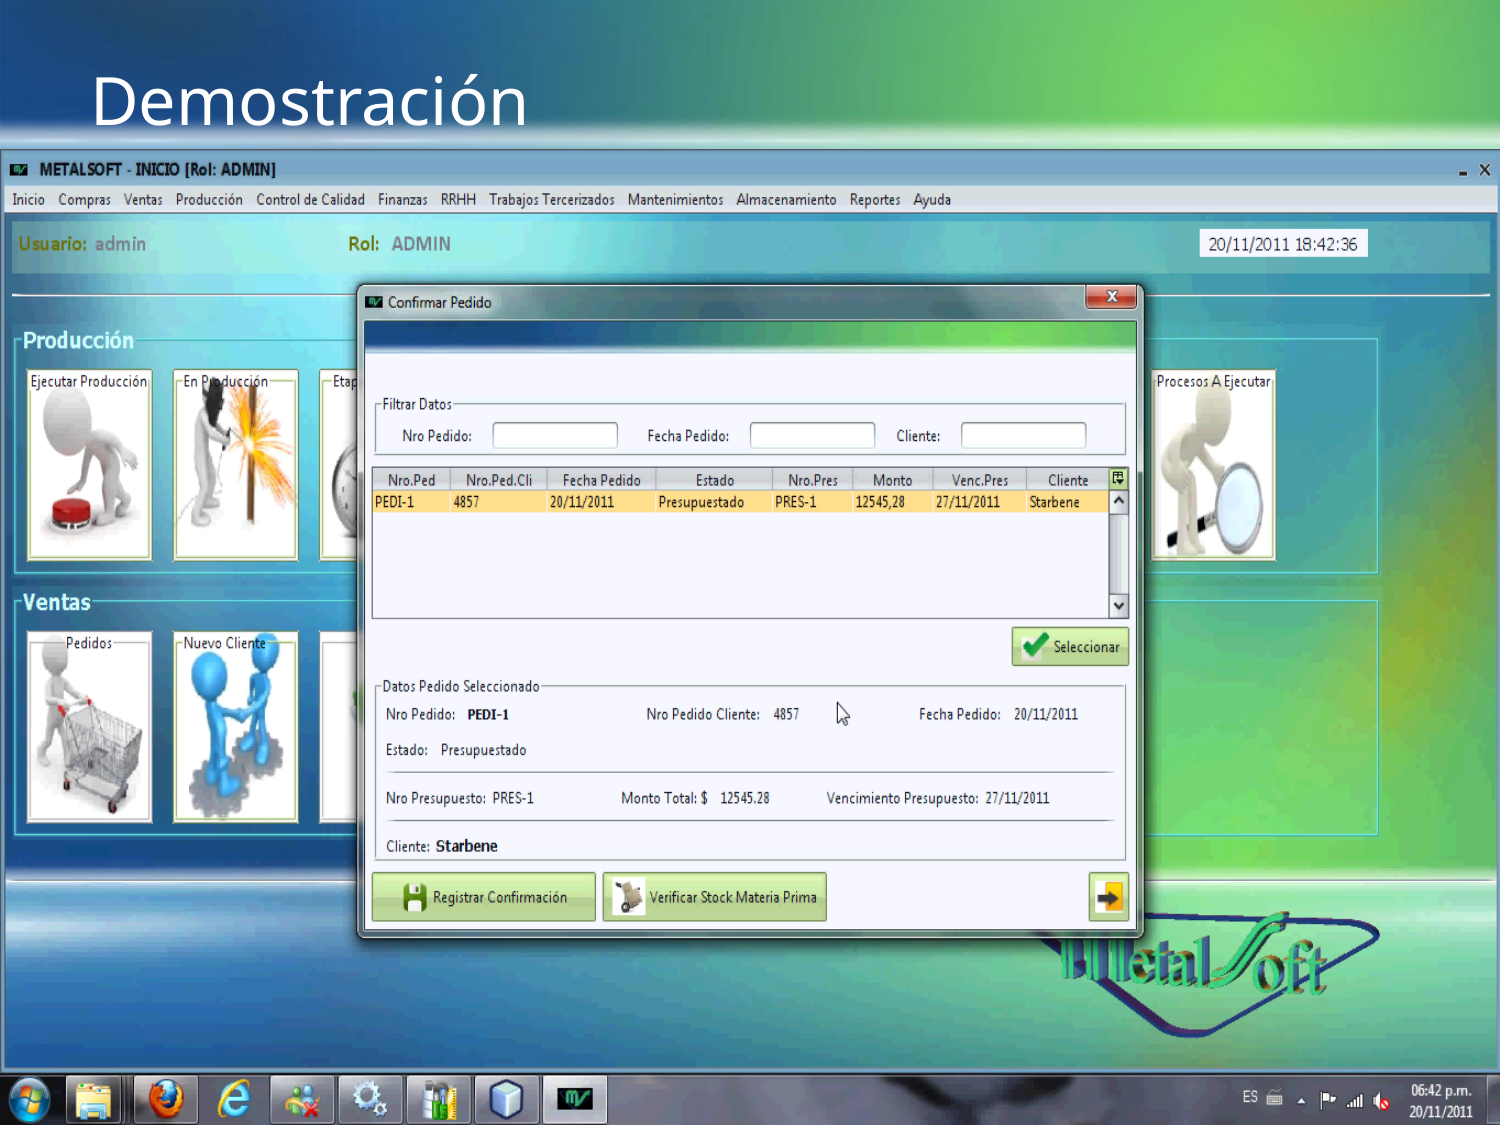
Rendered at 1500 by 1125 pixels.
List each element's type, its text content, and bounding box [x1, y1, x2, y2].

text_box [0, 148, 1500, 1125]
title Demostración [74, 52, 1451, 145]
picture [0, 0, 1500, 148]
